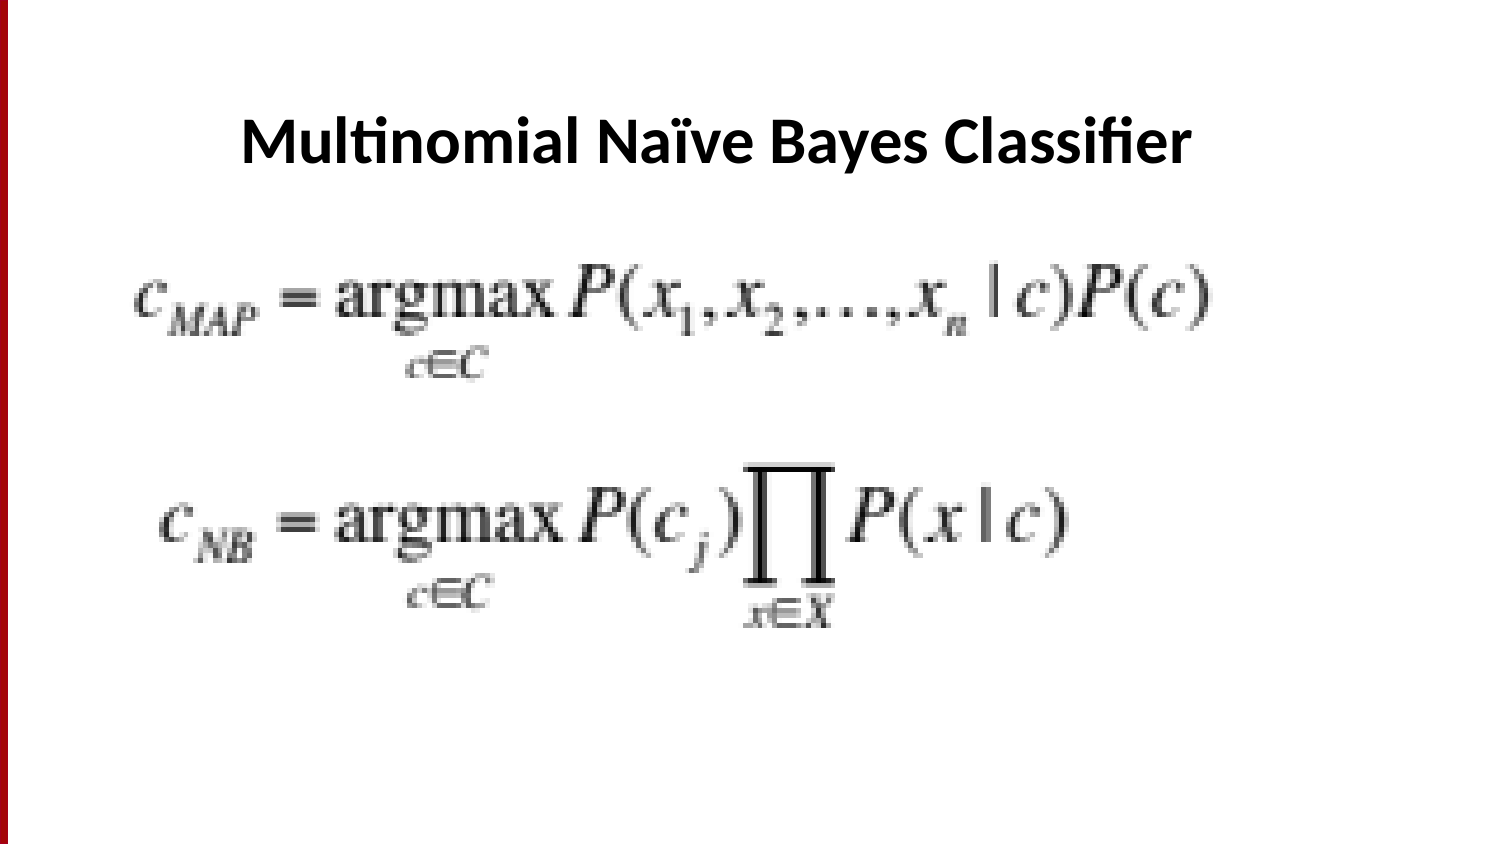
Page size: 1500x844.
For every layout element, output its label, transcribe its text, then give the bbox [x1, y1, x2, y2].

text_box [124, 246, 1215, 389]
title Multinomial Naïve Bayes Classifier [225, 62, 1475, 185]
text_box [149, 447, 1075, 635]
